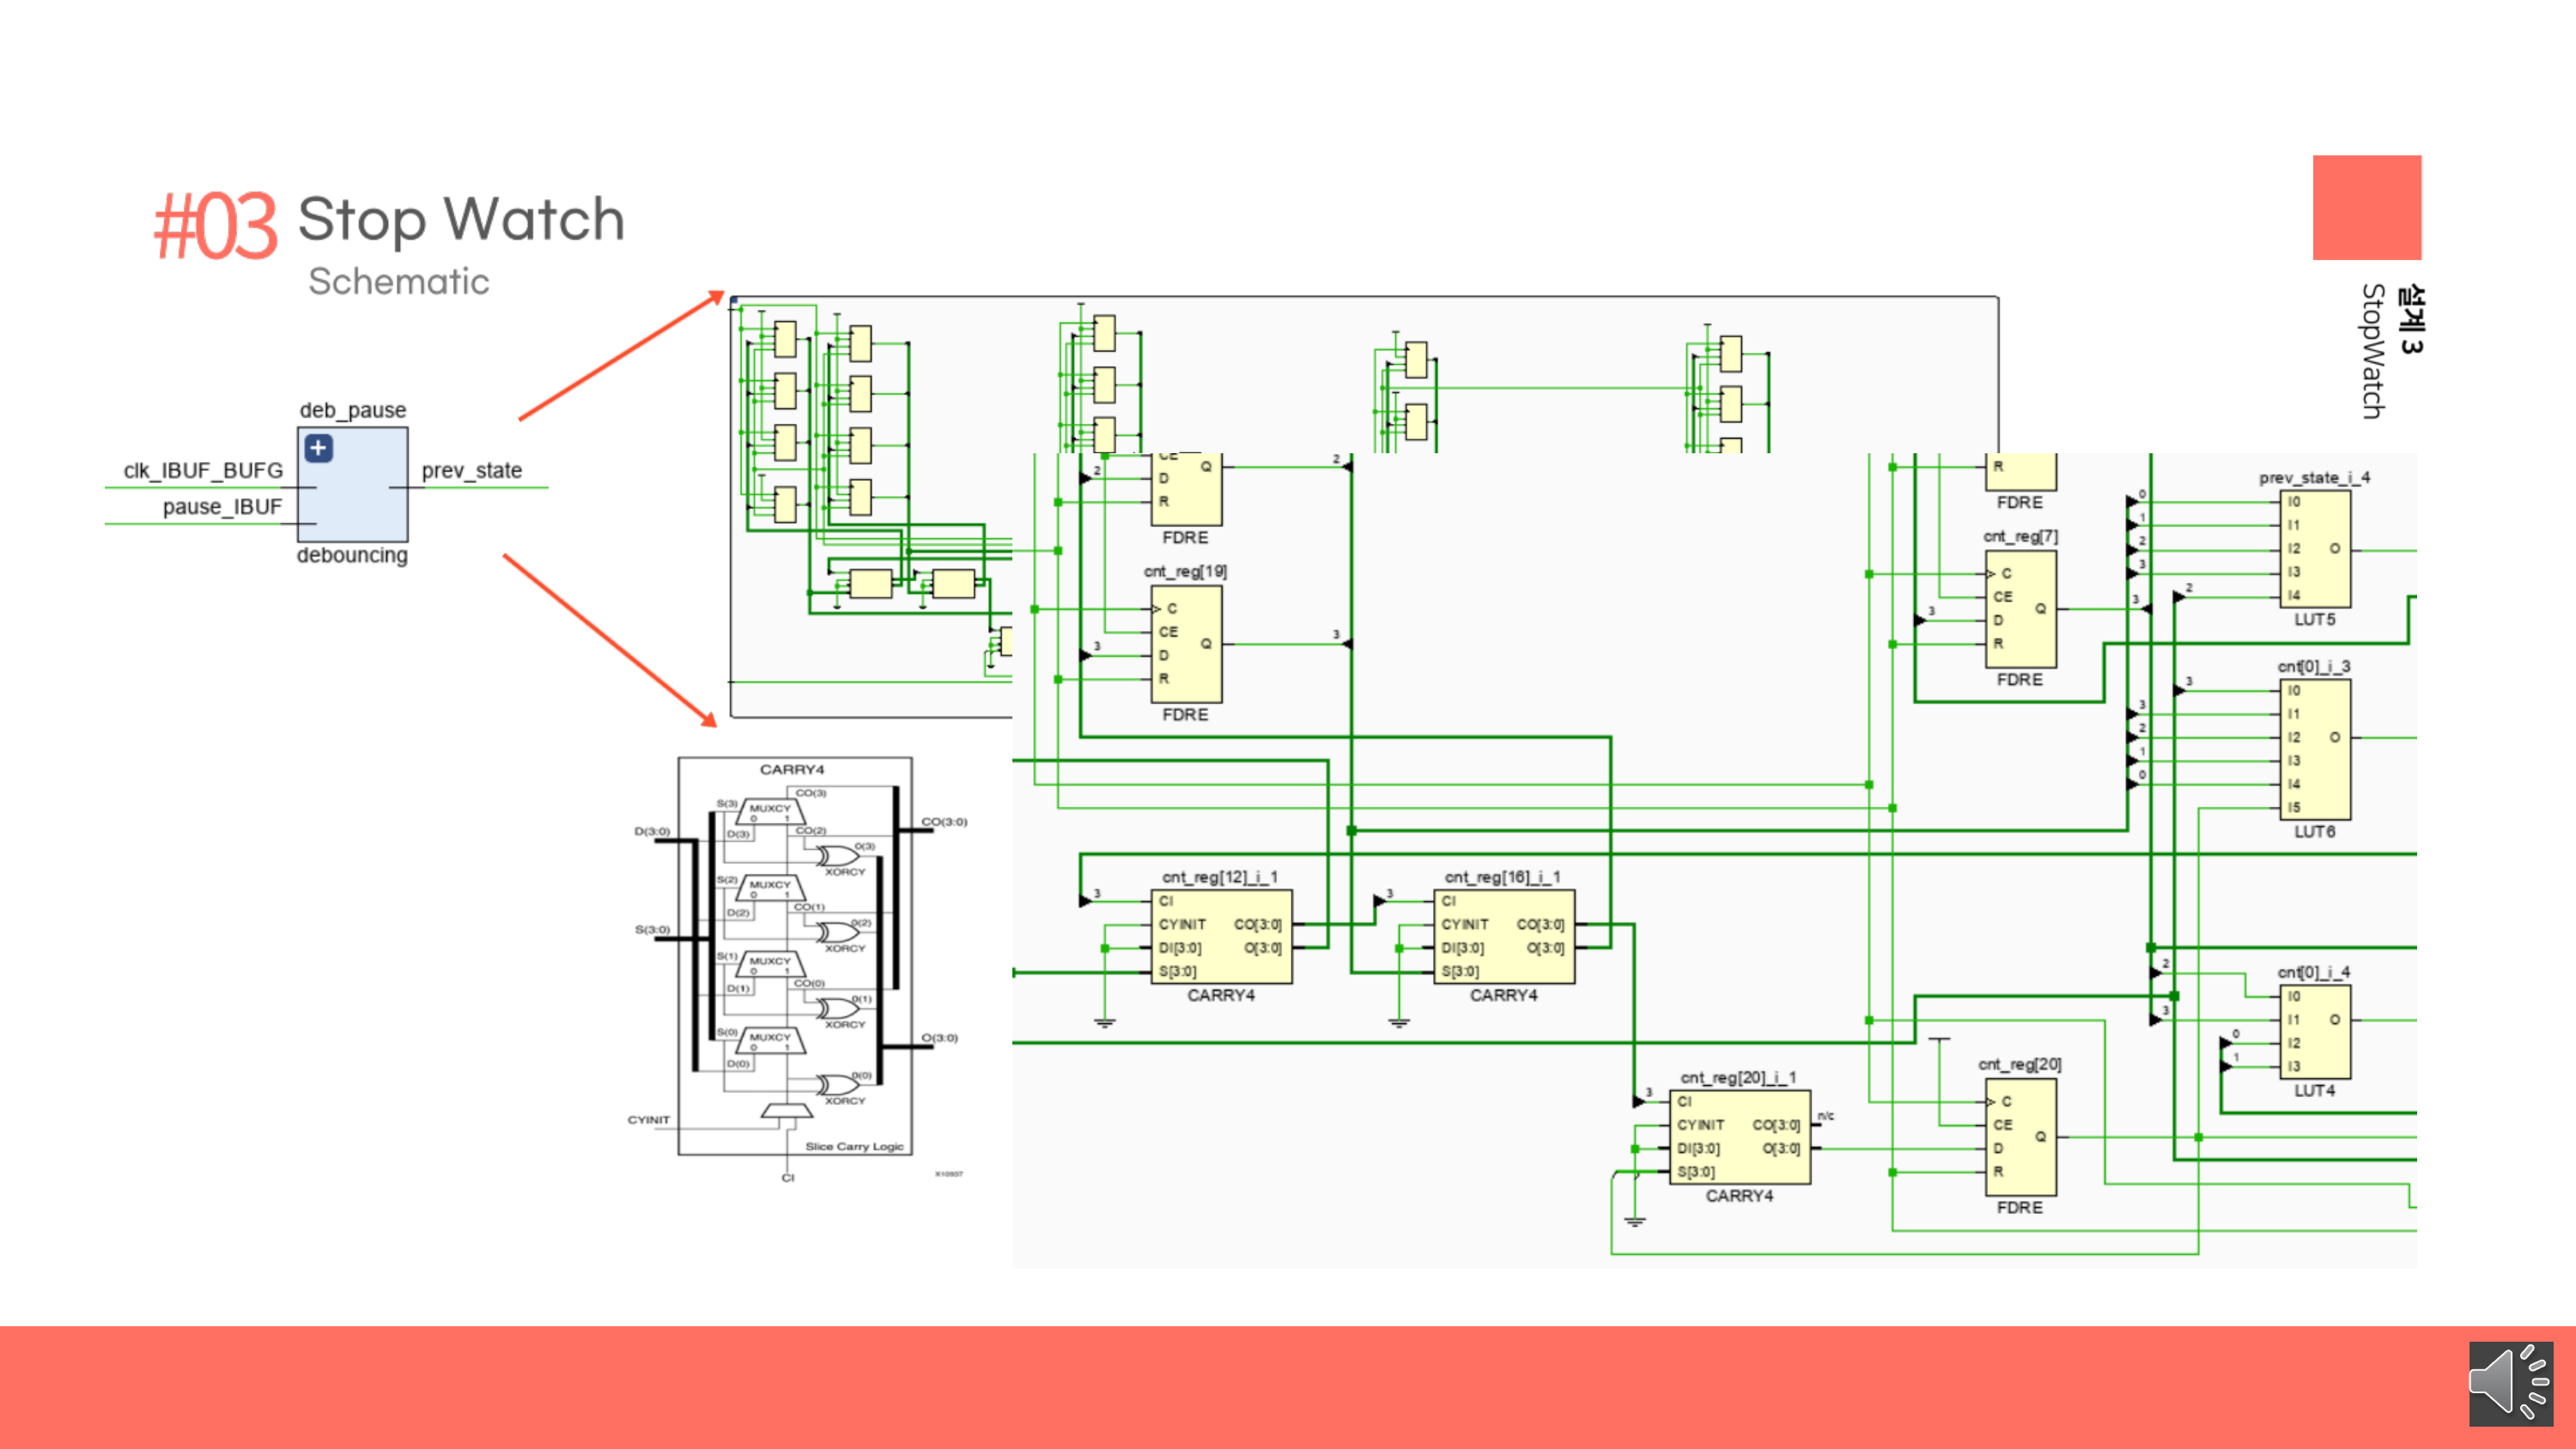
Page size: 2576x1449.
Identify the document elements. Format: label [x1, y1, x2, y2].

text_box [473, 631, 748, 652]
text_box [584, 749, 989, 1215]
picture [549, 366, 622, 412]
text_box [1012, 453, 2417, 1270]
text_box [726, 294, 2004, 724]
text_box [500, 345, 744, 366]
text_box [0, 1325, 2576, 1449]
picture [623, 284, 726, 345]
picture [2468, 1341, 2555, 1428]
picture [2310, 279, 2465, 433]
picture [526, 580, 611, 631]
text_box [104, 385, 549, 584]
text_box [2313, 155, 2423, 260]
picture [137, 145, 650, 325]
picture [610, 652, 722, 734]
